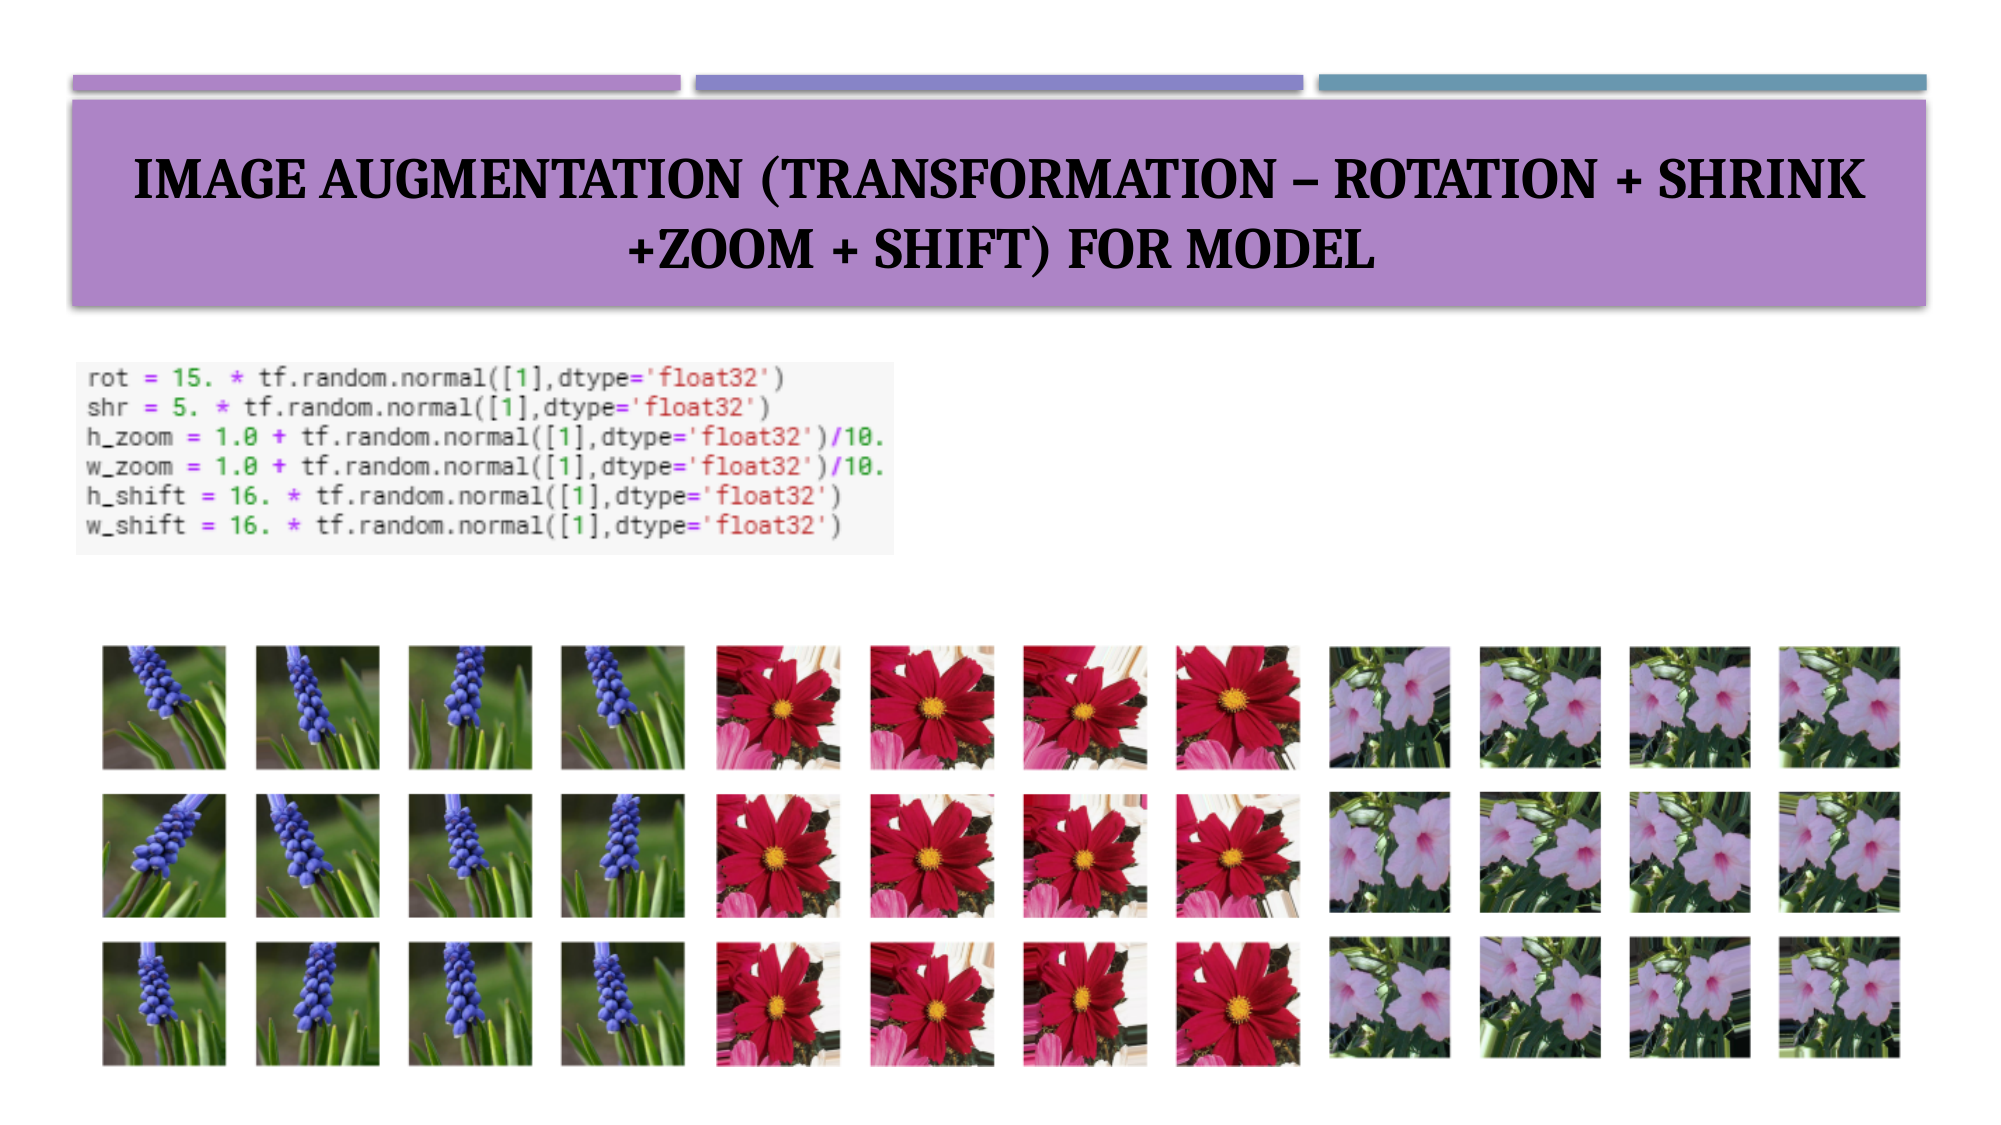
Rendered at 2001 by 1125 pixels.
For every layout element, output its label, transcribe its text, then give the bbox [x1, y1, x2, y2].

picture [714, 644, 1302, 1068]
title Image Augmentation (Transformation – rotation + shrink +zoom + shift) for model [76, 70, 1924, 289]
picture [100, 644, 688, 1068]
picture [1328, 644, 1903, 1061]
picture [75, 361, 894, 556]
